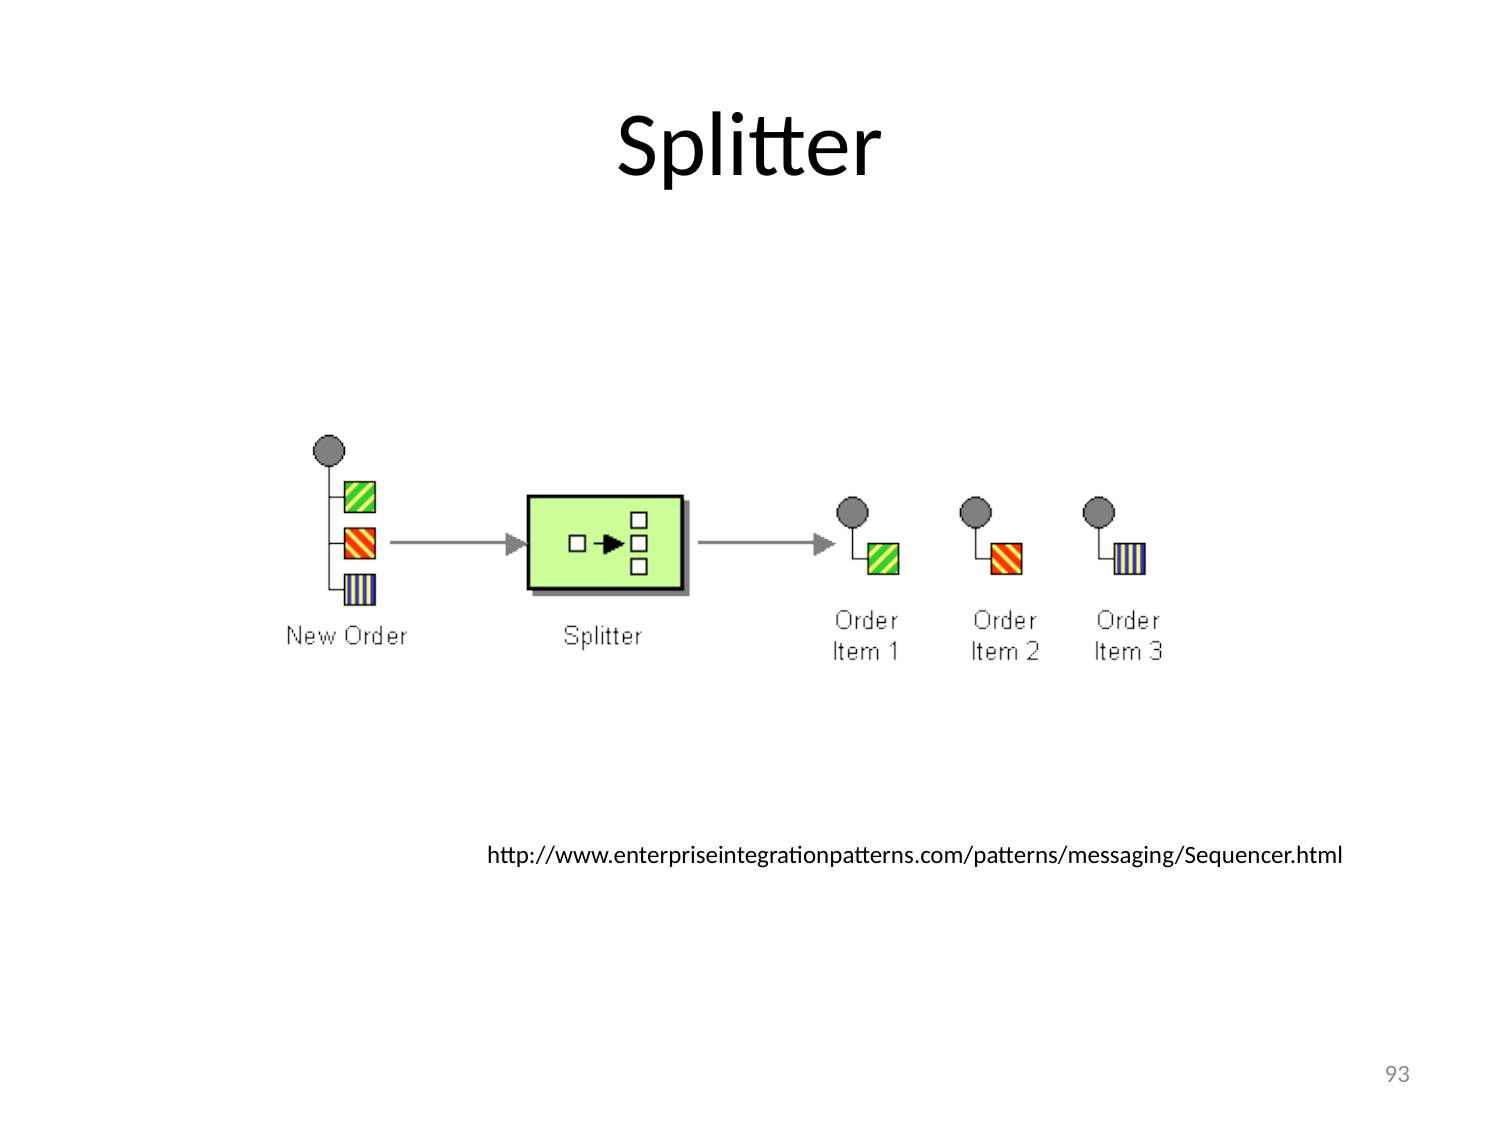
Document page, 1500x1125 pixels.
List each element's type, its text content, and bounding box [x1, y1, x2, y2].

slide_number 93 [1074, 1042, 1425, 1103]
picture [266, 433, 1186, 677]
text_box http://www.enterpriseintegrationpatterns.com/patterns/messaging/Sequencer.html [419, 831, 1360, 877]
title Splitter [75, 45, 1425, 233]
